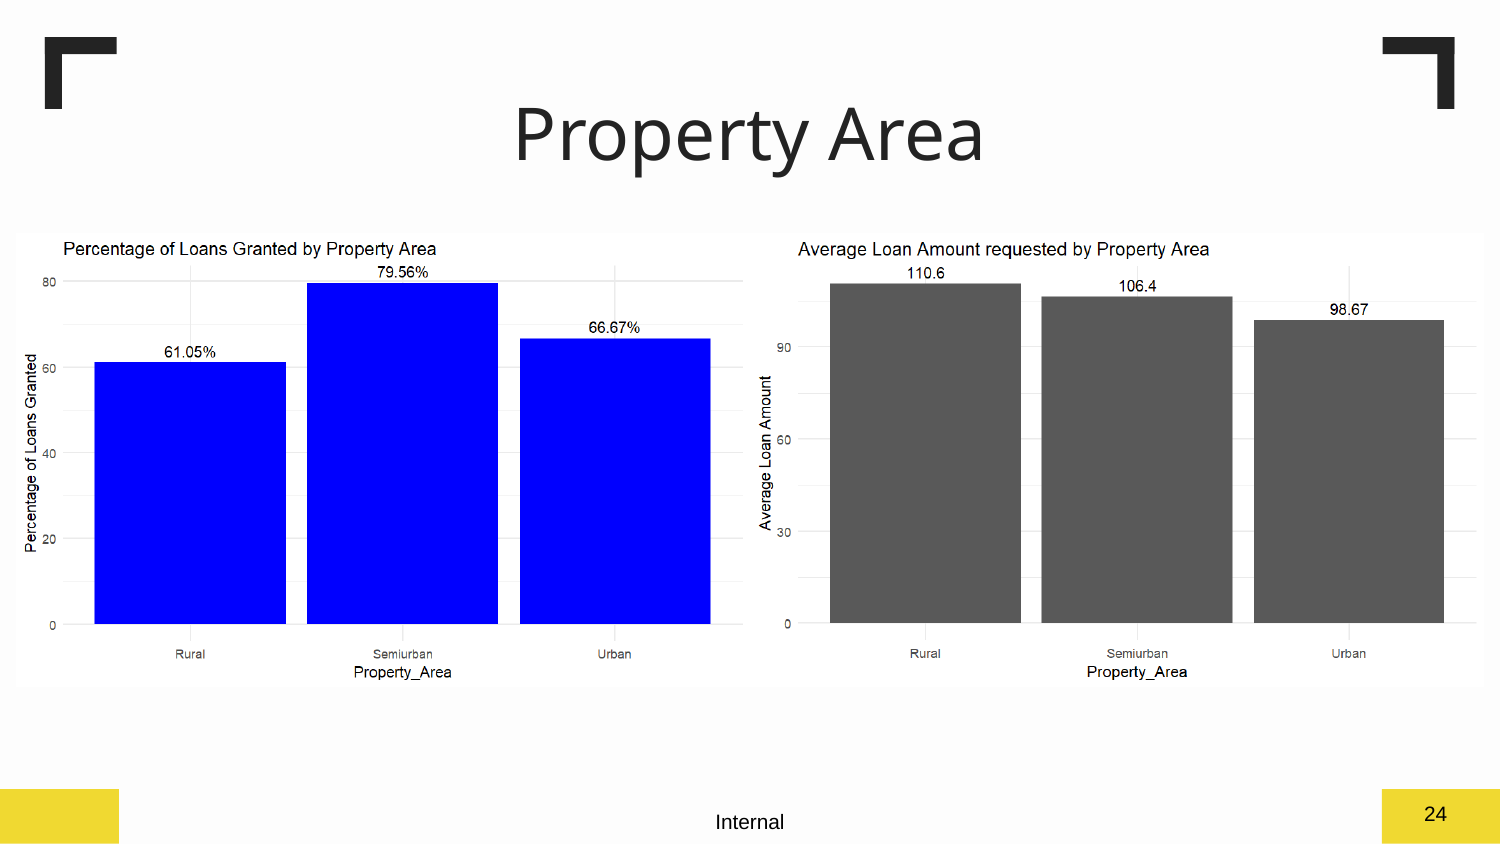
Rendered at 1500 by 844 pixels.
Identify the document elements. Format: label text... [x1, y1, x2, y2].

picture [15, 233, 1485, 688]
text_box 24 [1409, 793, 1463, 833]
title Property Area [118, 72, 1382, 167]
